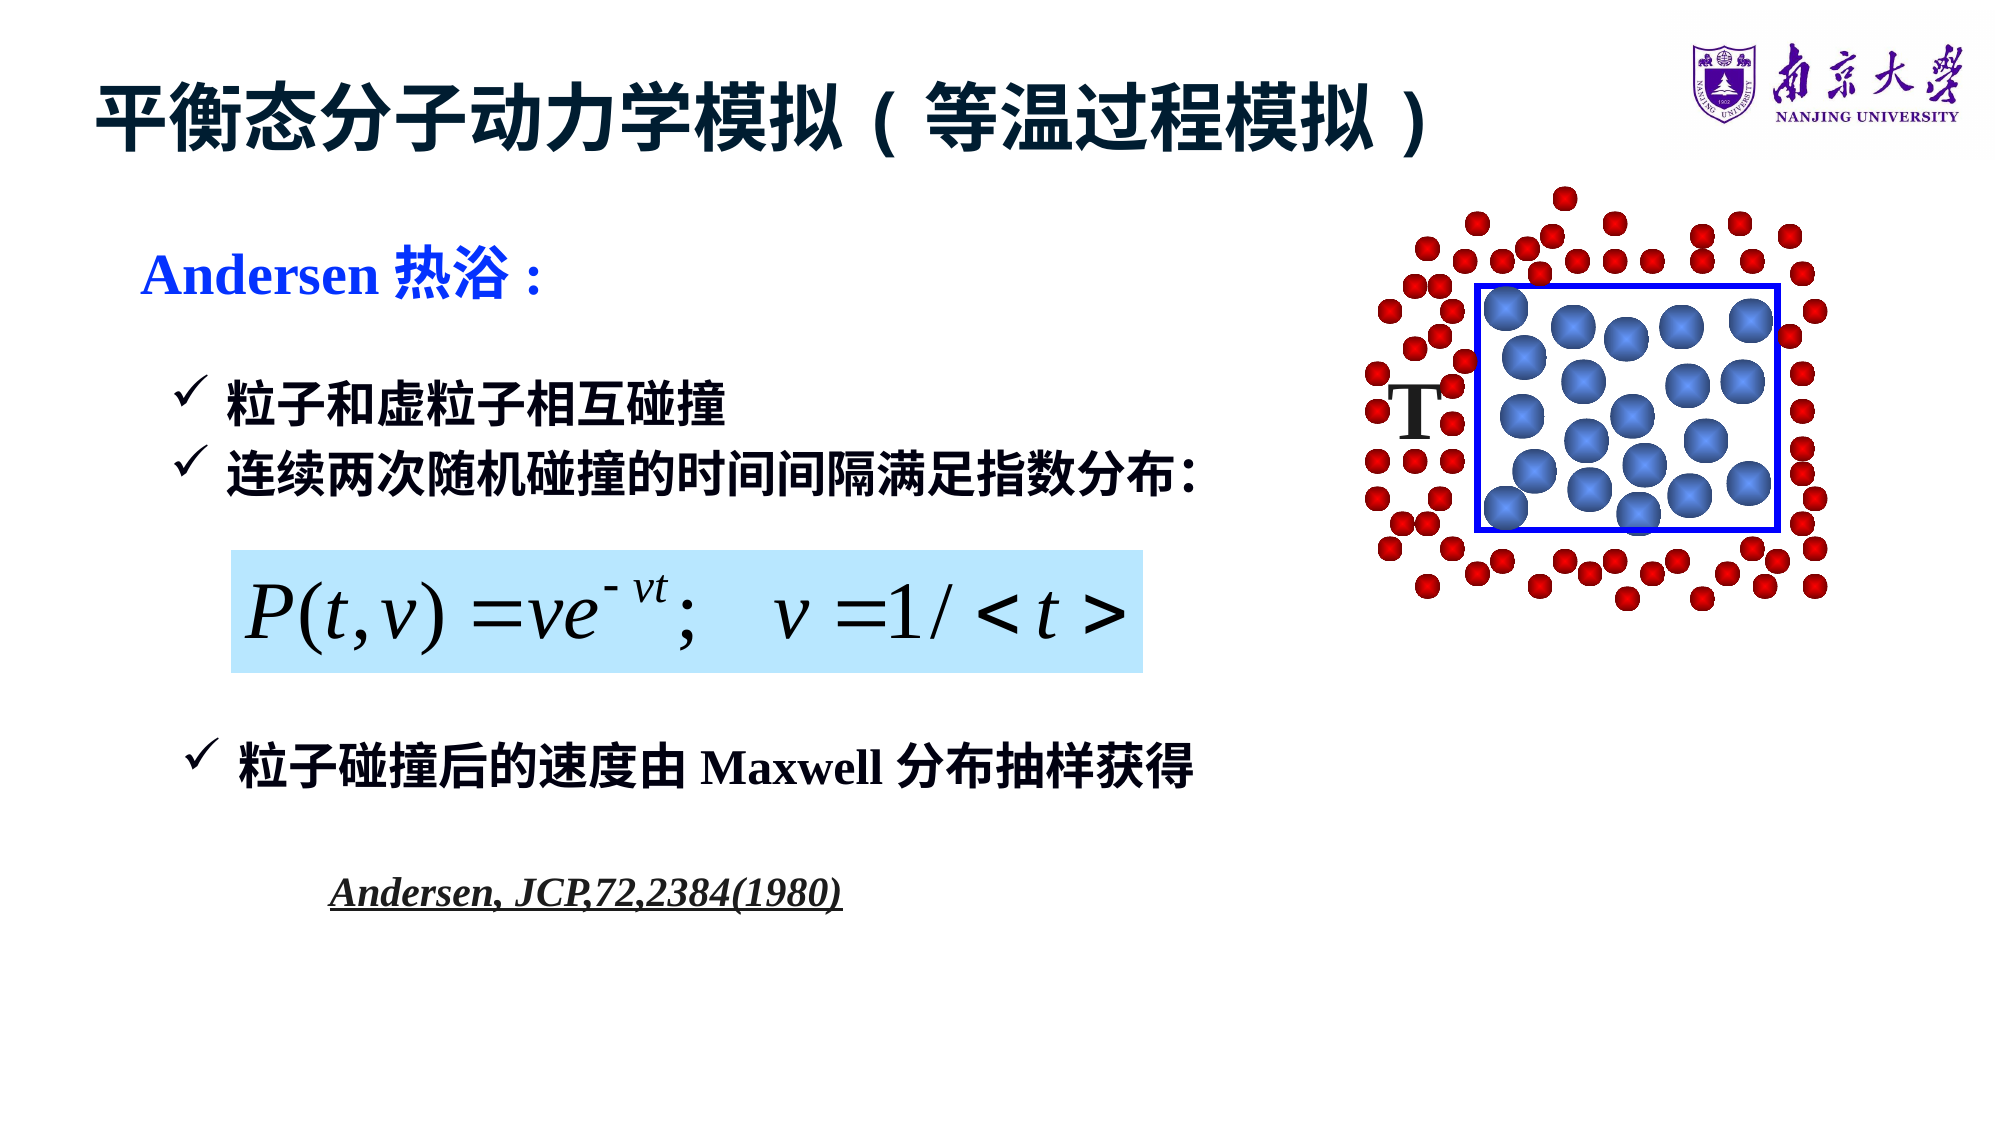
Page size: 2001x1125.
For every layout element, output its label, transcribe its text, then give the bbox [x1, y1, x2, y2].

picture [1660, 10, 1995, 160]
text_box 粒子碰撞后的速度由Maxwell分布抽样获得 [167, 726, 1260, 802]
text_box Andersen, JCP,72,2384(1980) [314, 856, 878, 922]
text_box Andersen热浴: [125, 228, 826, 314]
list 粒子和虚粒子相互碰撞 连续两次随机碰撞的时间间隔满足指数分布： [154, 364, 1359, 535]
text_box 平衡态分子动力学模拟(等温过程模拟) [79, 63, 1627, 201]
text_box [1364, 186, 1828, 612]
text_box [230, 549, 1143, 673]
